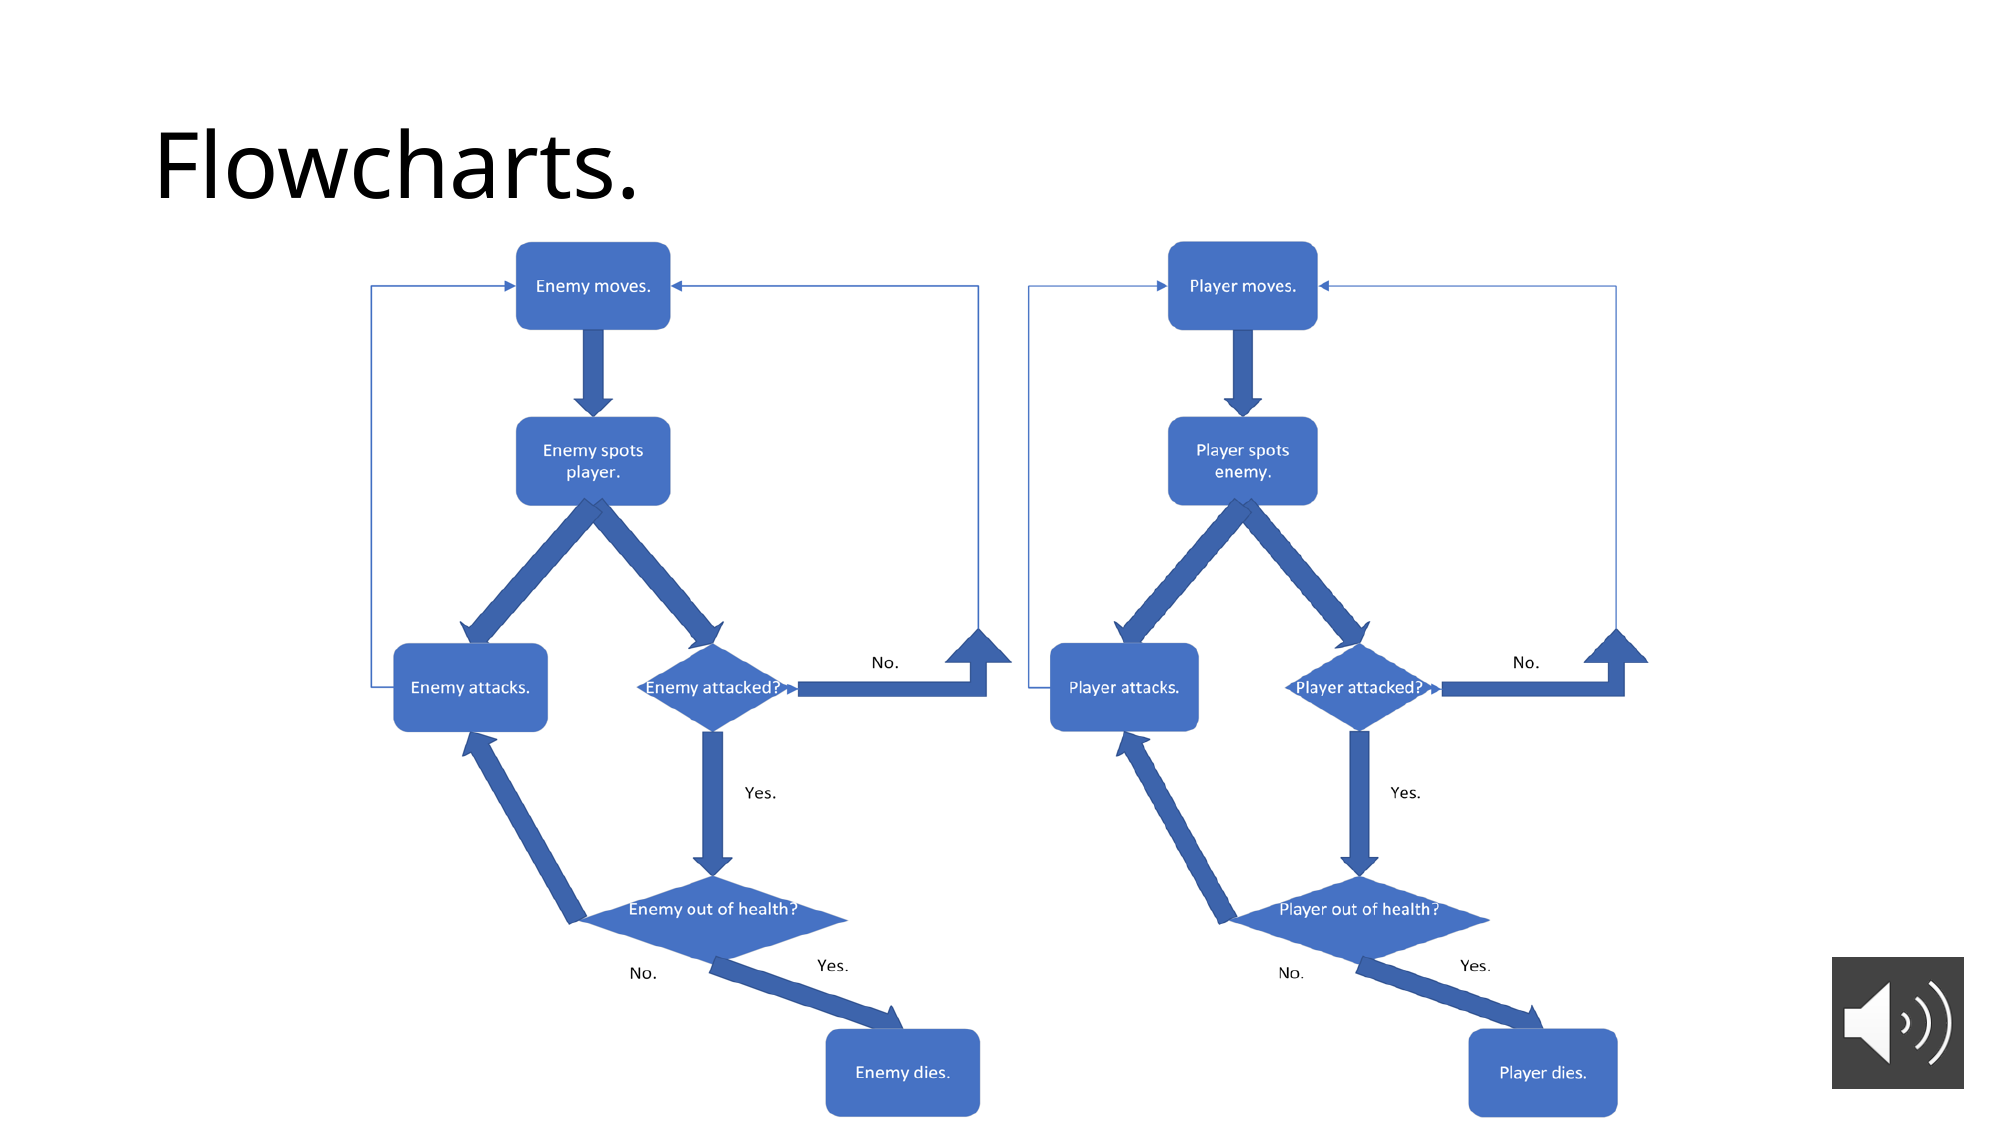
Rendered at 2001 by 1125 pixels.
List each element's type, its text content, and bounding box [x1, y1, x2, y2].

picture [1019, 233, 1657, 1125]
title Flowcharts. [137, 59, 1863, 278]
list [362, 233, 1019, 1125]
picture [1831, 956, 1965, 1090]
